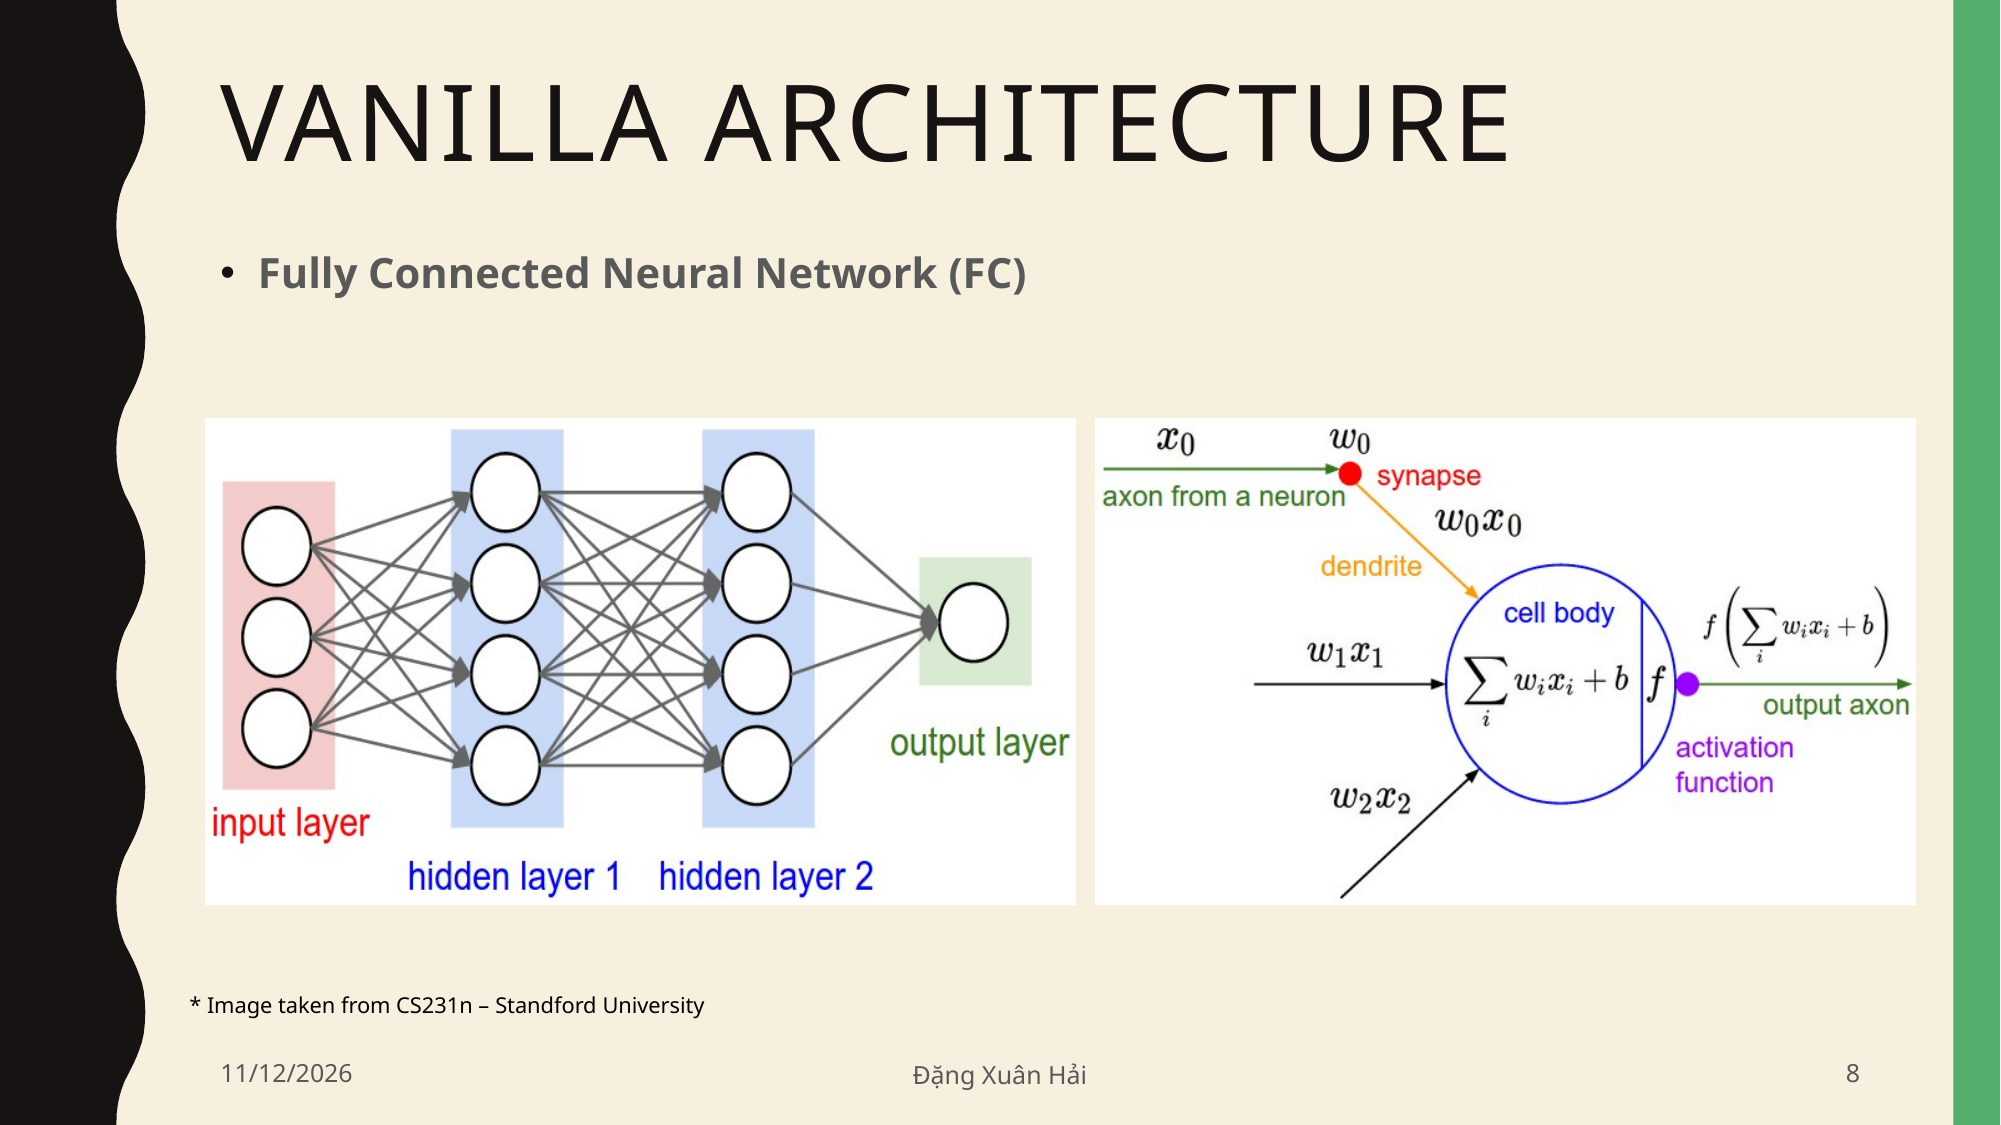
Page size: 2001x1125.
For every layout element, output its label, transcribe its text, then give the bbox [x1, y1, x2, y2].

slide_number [205, 1045, 588, 1103]
picture [1095, 418, 1916, 905]
list Fully Connected Neural Network (FC) [205, 234, 1875, 965]
text_box * Image taken from CS231n – Standford University [174, 984, 721, 1026]
footer Đặng Xuân Hải [662, 1045, 1338, 1103]
slide_number 8 [1412, 1045, 1875, 1103]
picture [205, 418, 1076, 905]
title Vanilla architecture [205, 62, 1875, 226]
